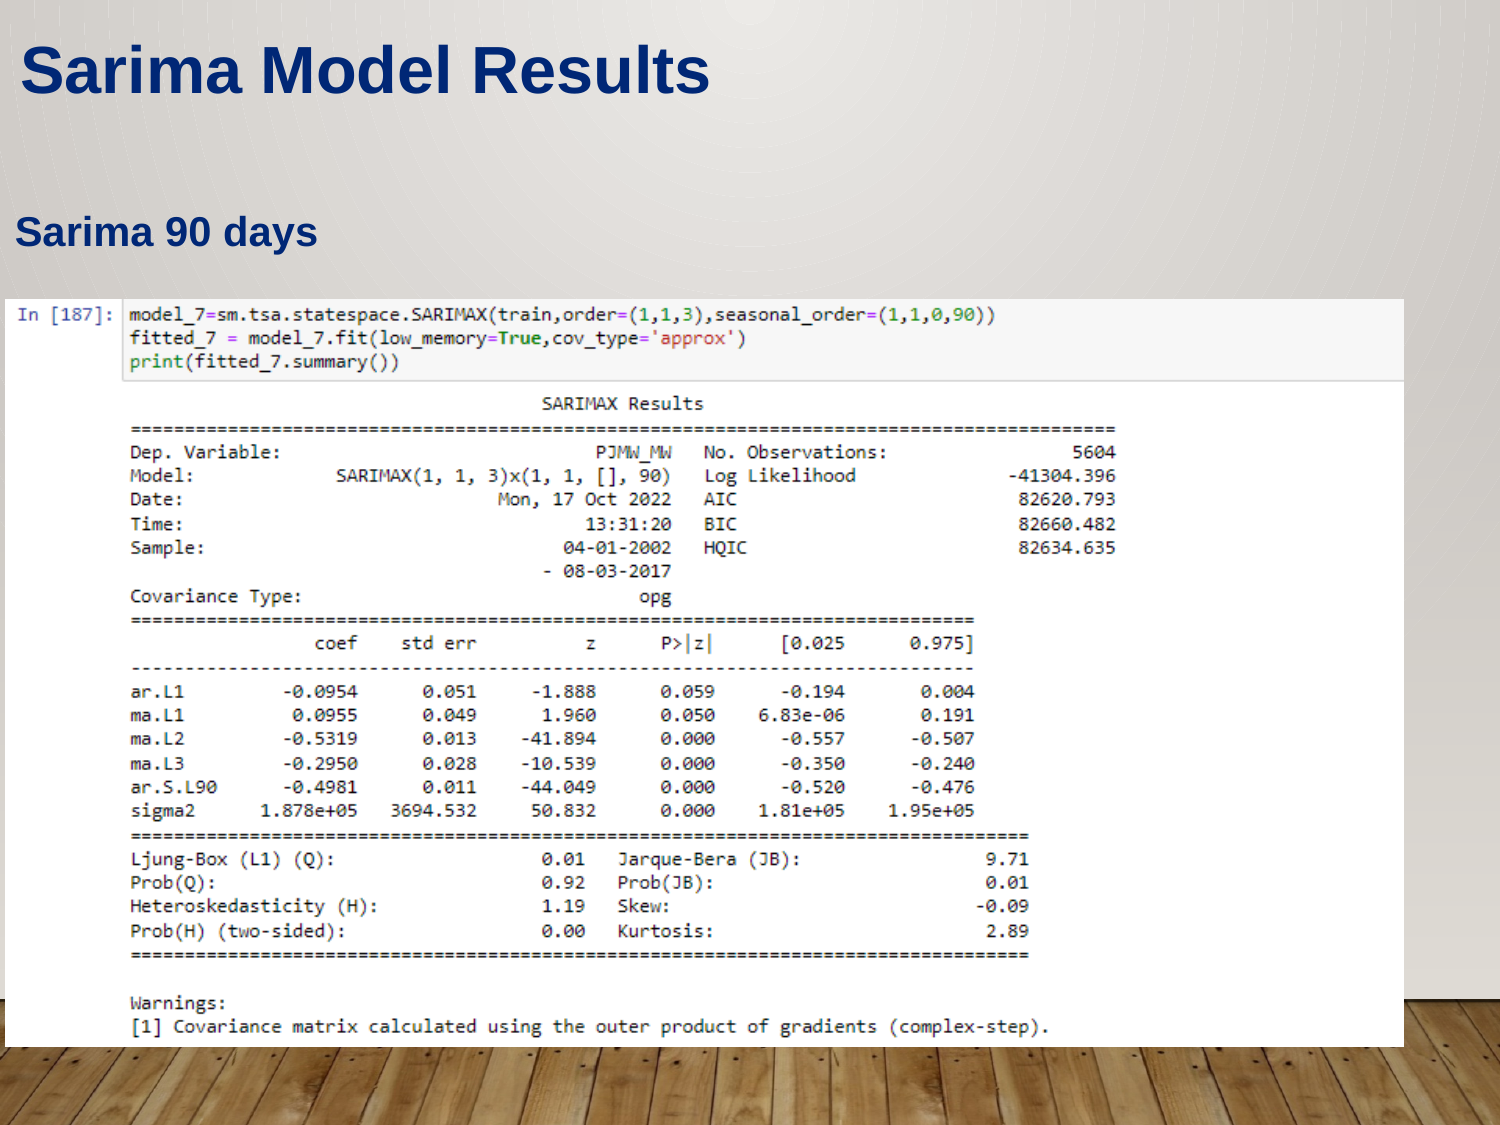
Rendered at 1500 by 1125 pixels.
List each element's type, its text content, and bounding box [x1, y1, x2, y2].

text_box Sarima 90 days [0, 197, 762, 263]
picture [0, 299, 1500, 1125]
title Sarima Model Results [5, 28, 1084, 201]
